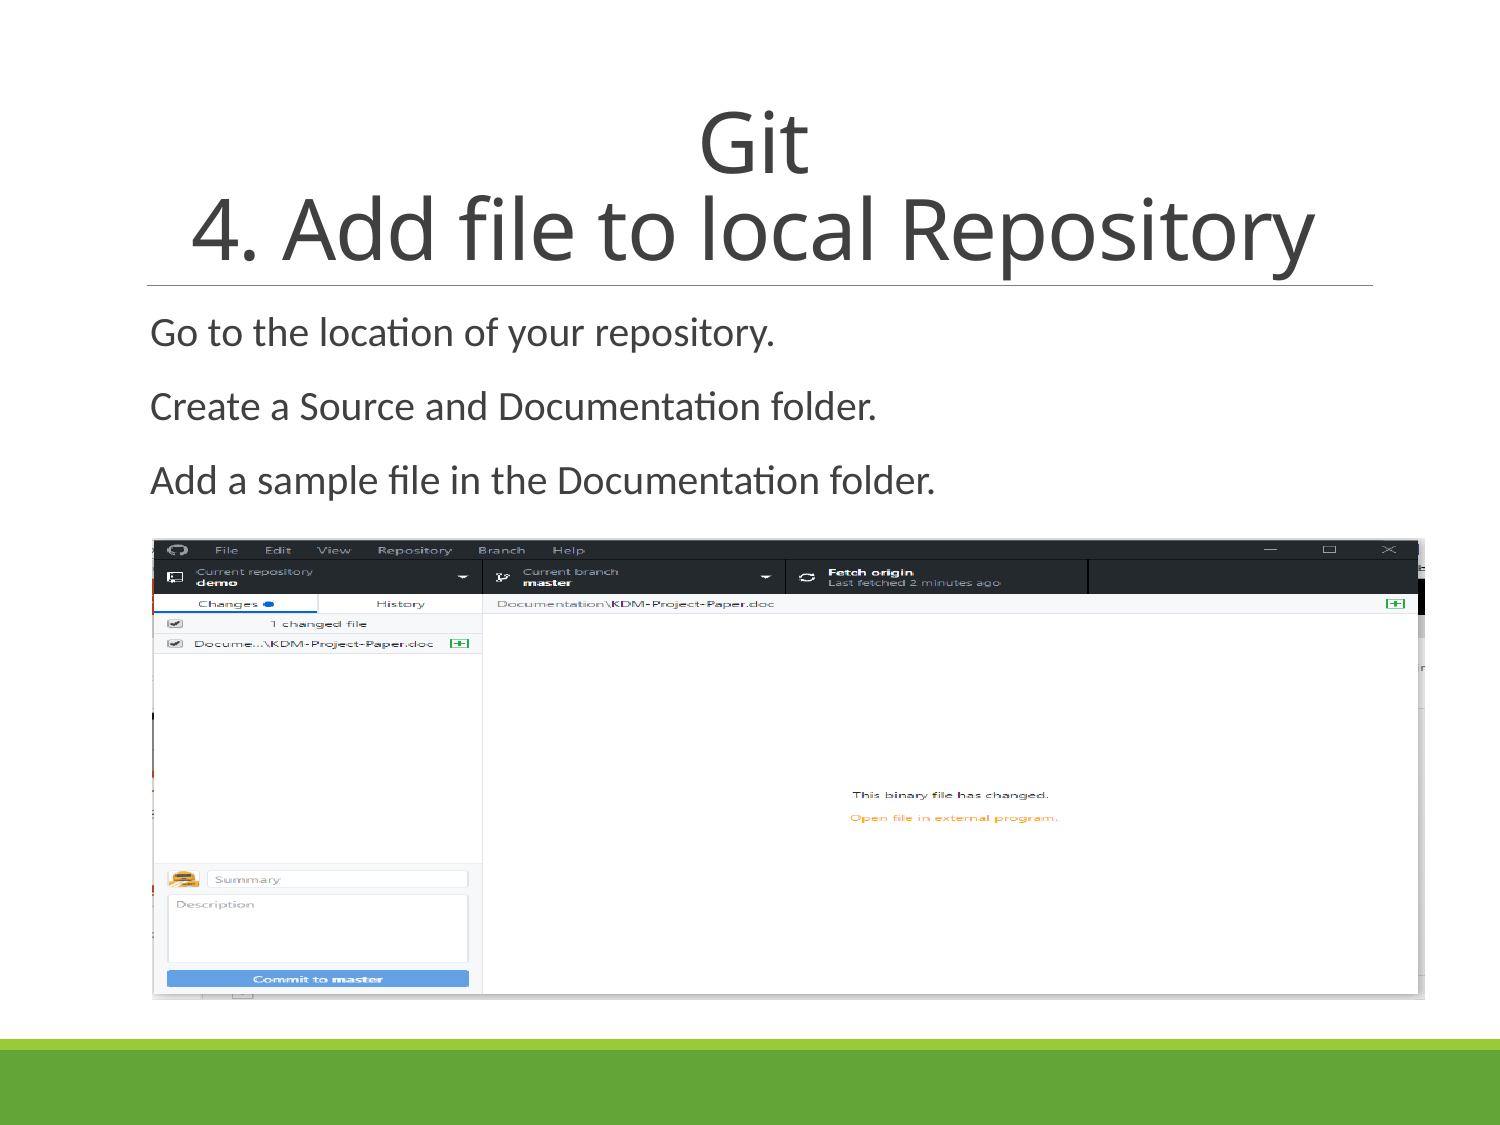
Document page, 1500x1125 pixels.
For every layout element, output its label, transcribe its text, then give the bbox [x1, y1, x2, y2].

title Git 4. Add file to local Repository [135, 47, 1373, 285]
picture [152, 537, 1426, 1000]
list Go to the location of your repository. Create a Source and Documentation folder. Add a sample file in the Documentation folder. [135, 302, 1373, 963]
